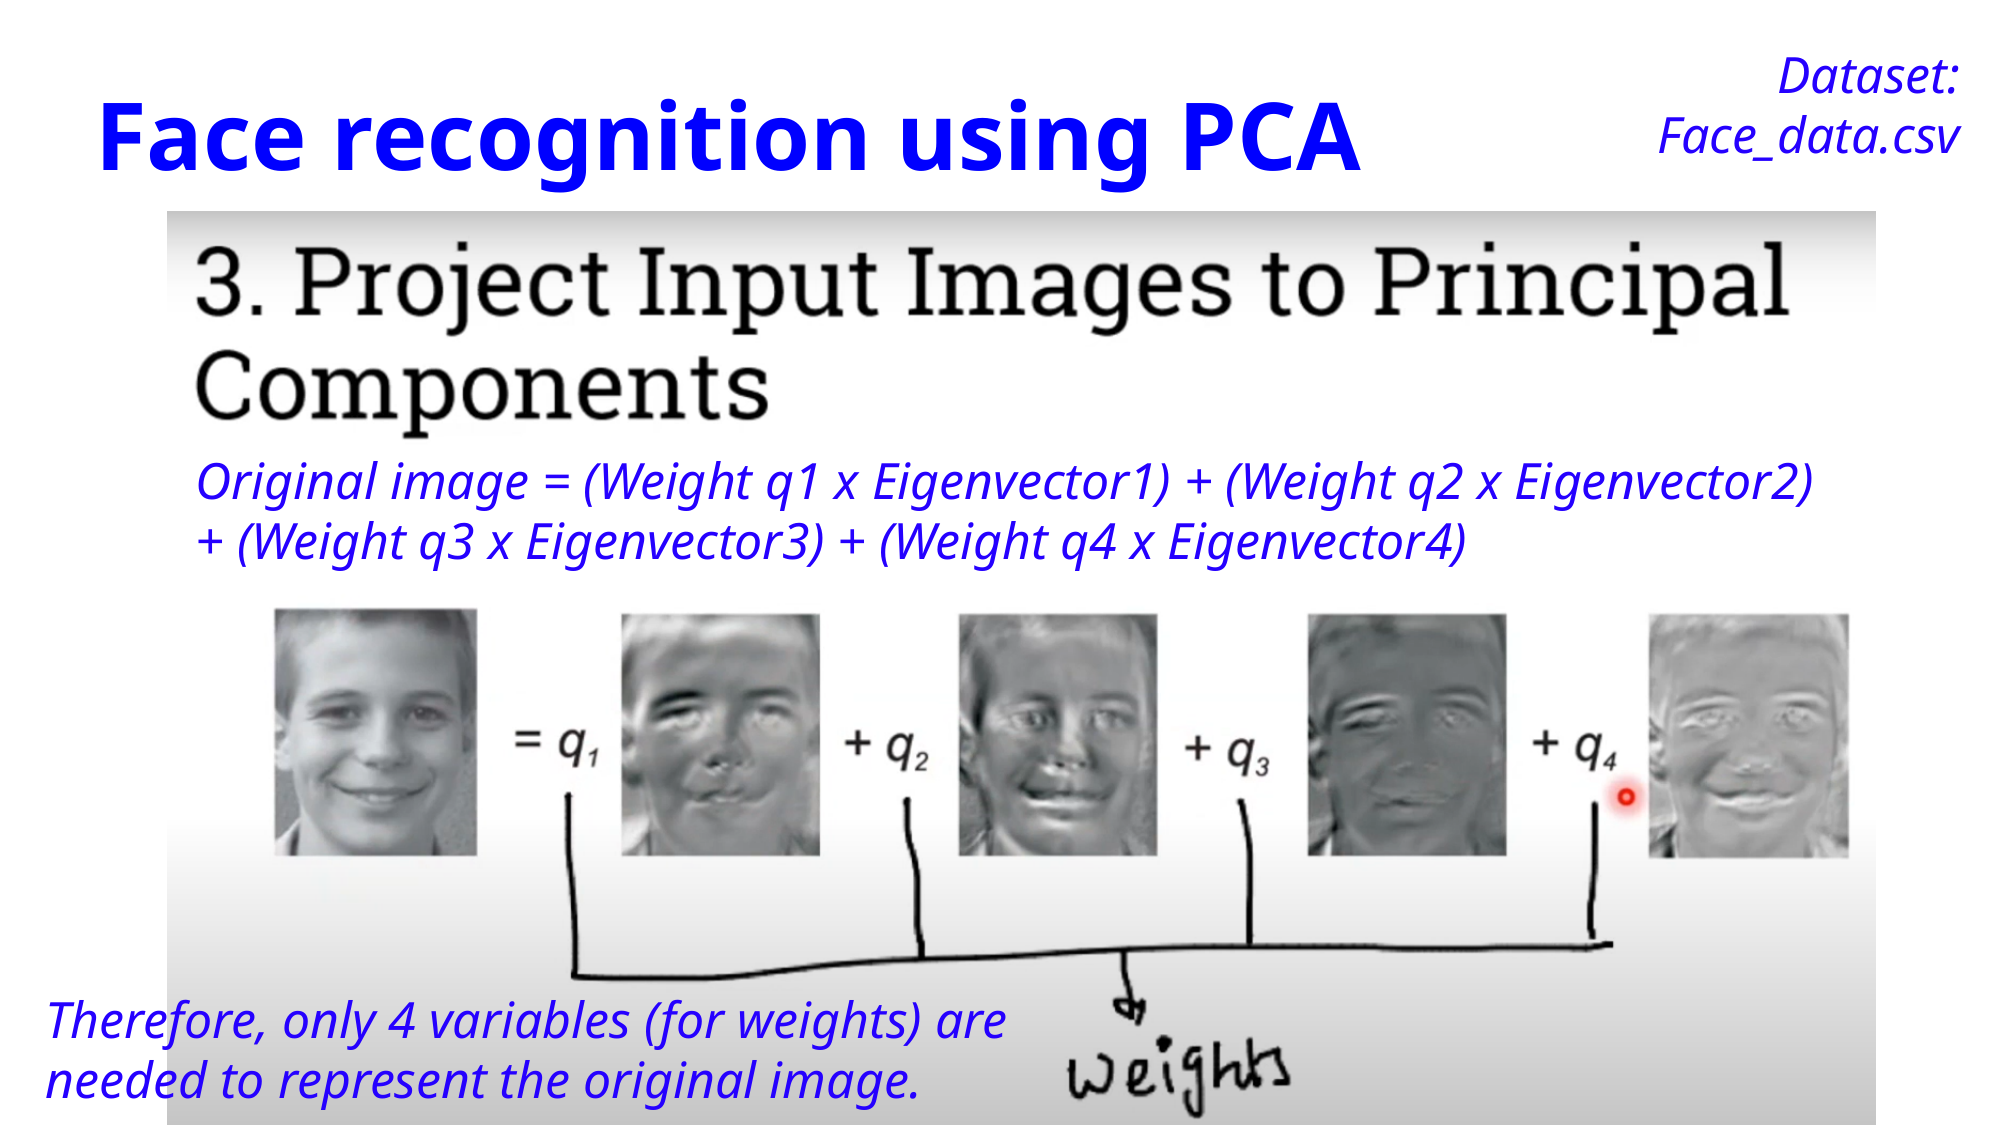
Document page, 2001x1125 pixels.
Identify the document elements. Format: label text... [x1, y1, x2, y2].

text_box Therefore, only 4 variables (for weights) are needed to represent the original image. [30, 981, 167, 1117]
text_box Face recognition using PCA [80, 81, 1916, 198]
text_box Dataset: Face_data.csv [1642, 36, 1975, 172]
picture [167, 211, 1876, 1125]
